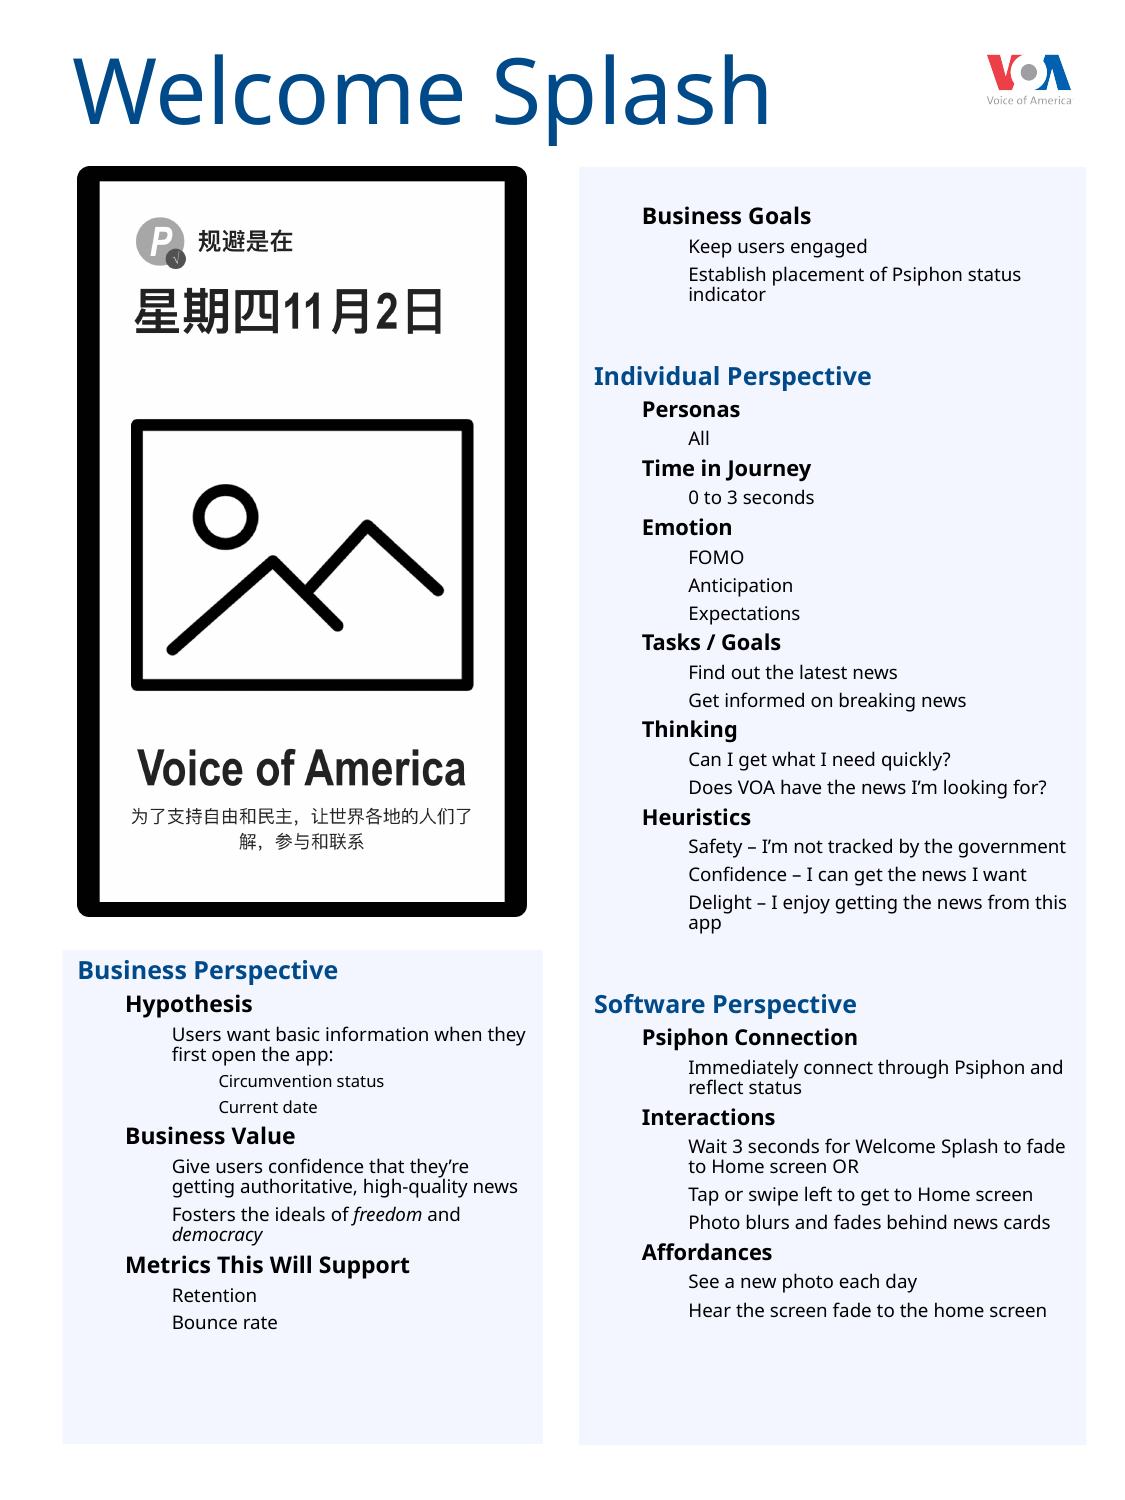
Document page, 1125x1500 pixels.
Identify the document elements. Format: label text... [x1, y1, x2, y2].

title Welcome Splash [57, 37, 1048, 133]
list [77, 166, 527, 917]
list Business Perspective Hypothesis Users want basic information when they first open the app: Circumvention status Current date Business Value Give users confidence that they’re getting authoritative, high-quality news Fosters the ideals of freedom and democracy Metrics This Will Support Retention Bounce rate [62, 950, 543, 1444]
picture [1048, 52, 1077, 107]
text_box [123, 1000, 155, 1061]
list Business Goals Keep users engaged Establish placement of Psiphon status indicator Individual Perspective Personas All Time in Journey 0 to 3 seconds Emotion FOMO Anticipation Expectations Tasks / Goals Find out the latest news Get informed on breaking news Thinking Can I get what I need quickly? Does VOA have the news I’m looking for? Heuristics Safety – I’m not tracked by the government Confidence – I can get the news I want Delight – I enjoy getting the news from this app Software Perspective Psiphon Connection Immediately connect through Psiphon and reflect status Interactions Wait 3 seconds for Welcome Splash to fade to Home screen OR Tap or swipe left to get to Home screen Photo blurs and fades behind news cards Affordances See a new photo each day Hear the screen fade to the home screen [579, 166, 1087, 1446]
text_box [245, 1012, 276, 1073]
